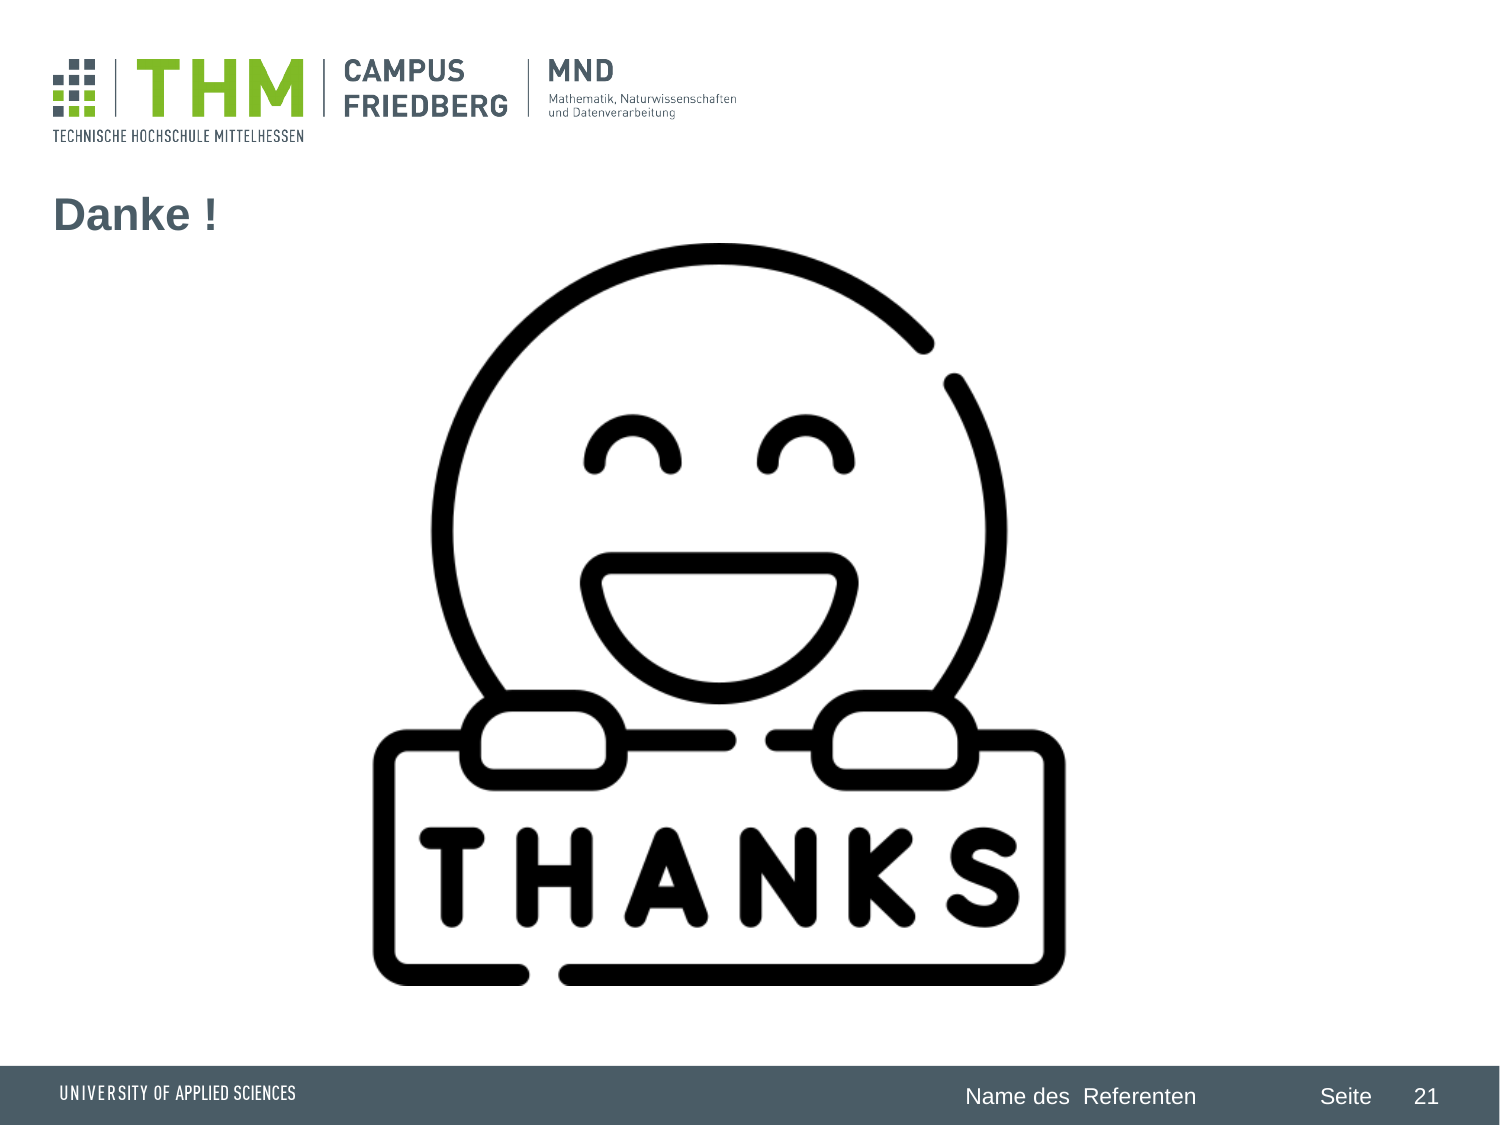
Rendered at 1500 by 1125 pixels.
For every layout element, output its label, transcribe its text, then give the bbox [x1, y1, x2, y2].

title Danke ! [53, 177, 1435, 272]
picture [53, 59, 736, 142]
slide_number 21 [1376, 1073, 1455, 1118]
picture [59, 1082, 296, 1104]
picture [348, 243, 1092, 987]
